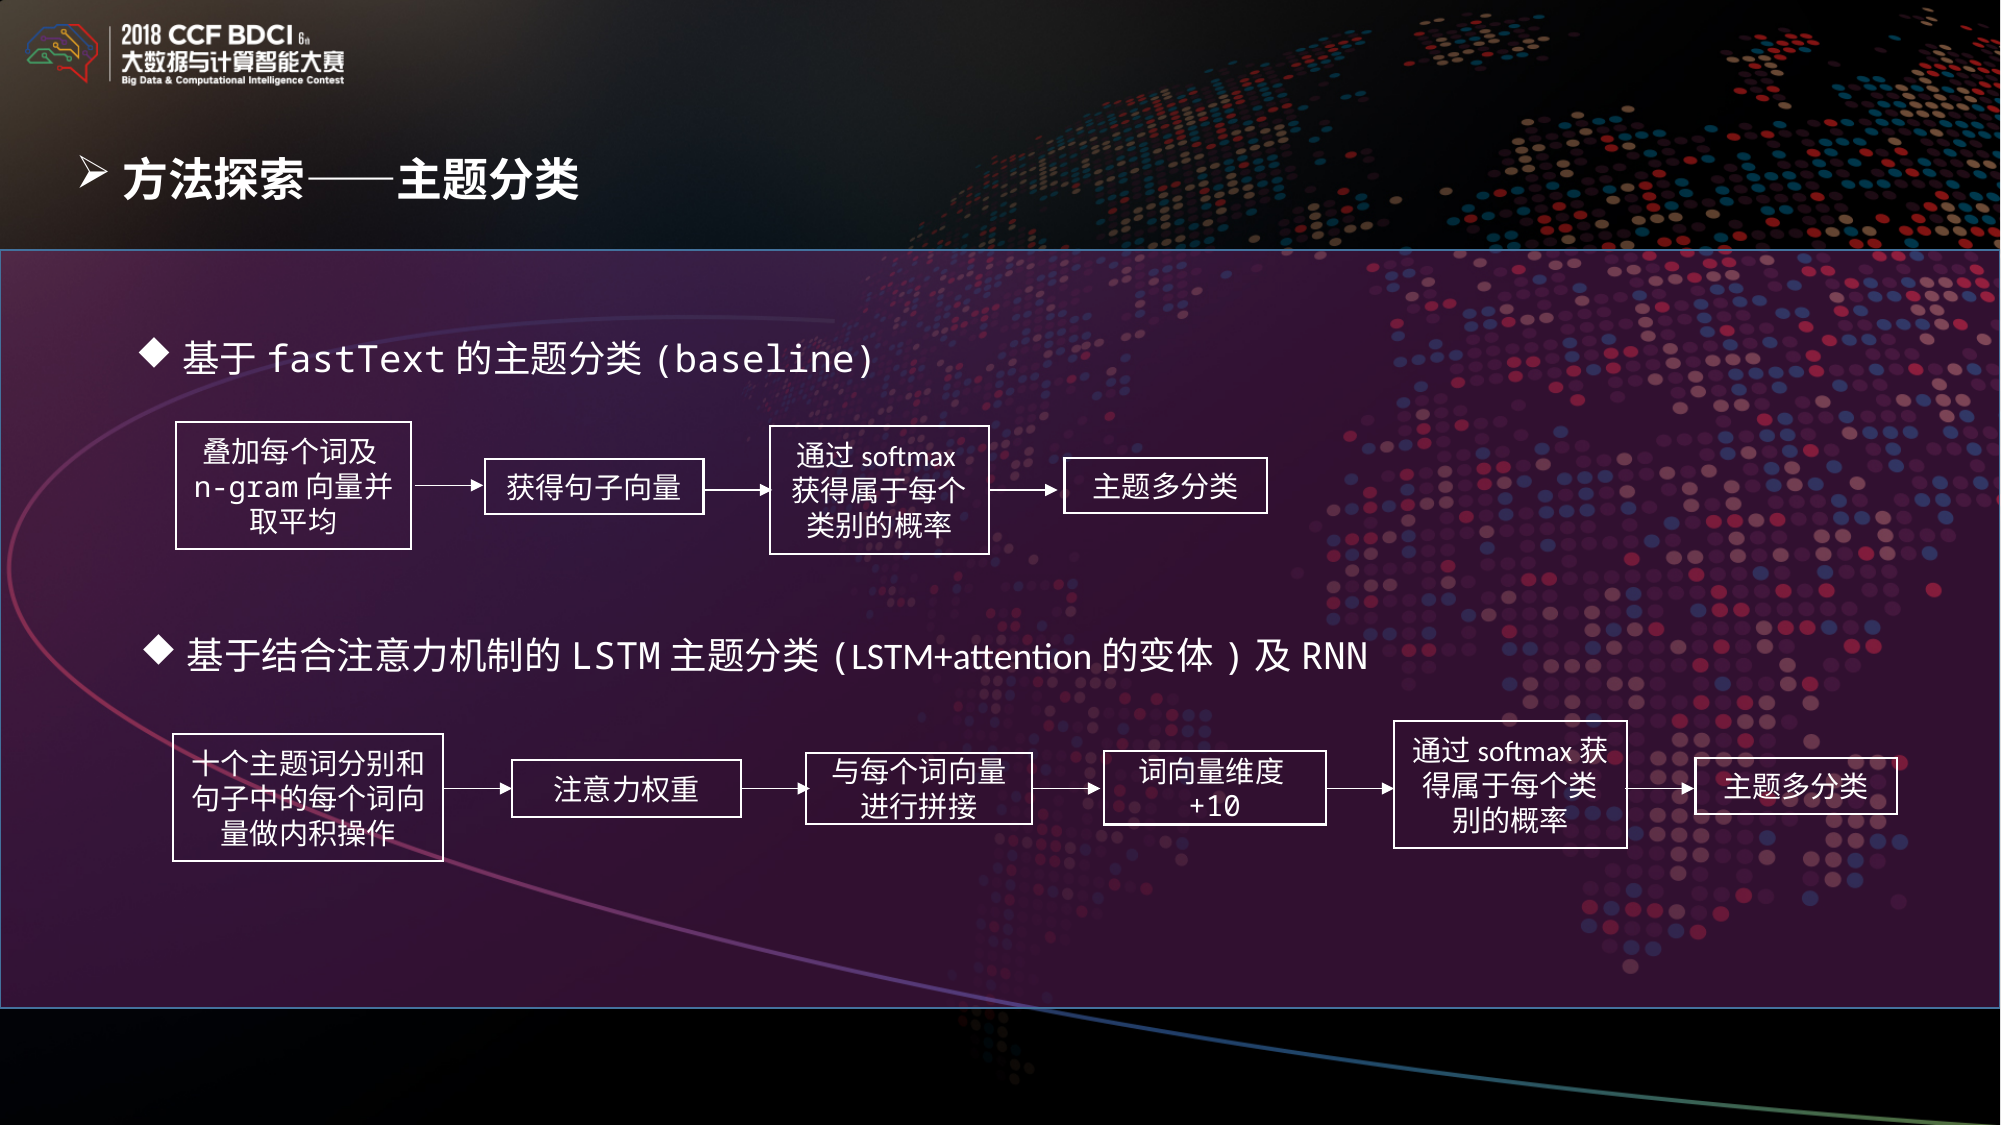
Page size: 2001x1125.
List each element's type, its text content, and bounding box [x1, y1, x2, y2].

text_box 通过softmax获得属于每个类别的概率 [1548, 720, 1628, 849]
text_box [120, 326, 1548, 862]
text_box 主题多分类 [1694, 757, 1898, 815]
picture [0, 0, 2001, 1125]
text_box 方法探索——主题分类 [60, 143, 1012, 213]
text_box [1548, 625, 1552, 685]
text_box [0, 249, 2000, 1009]
